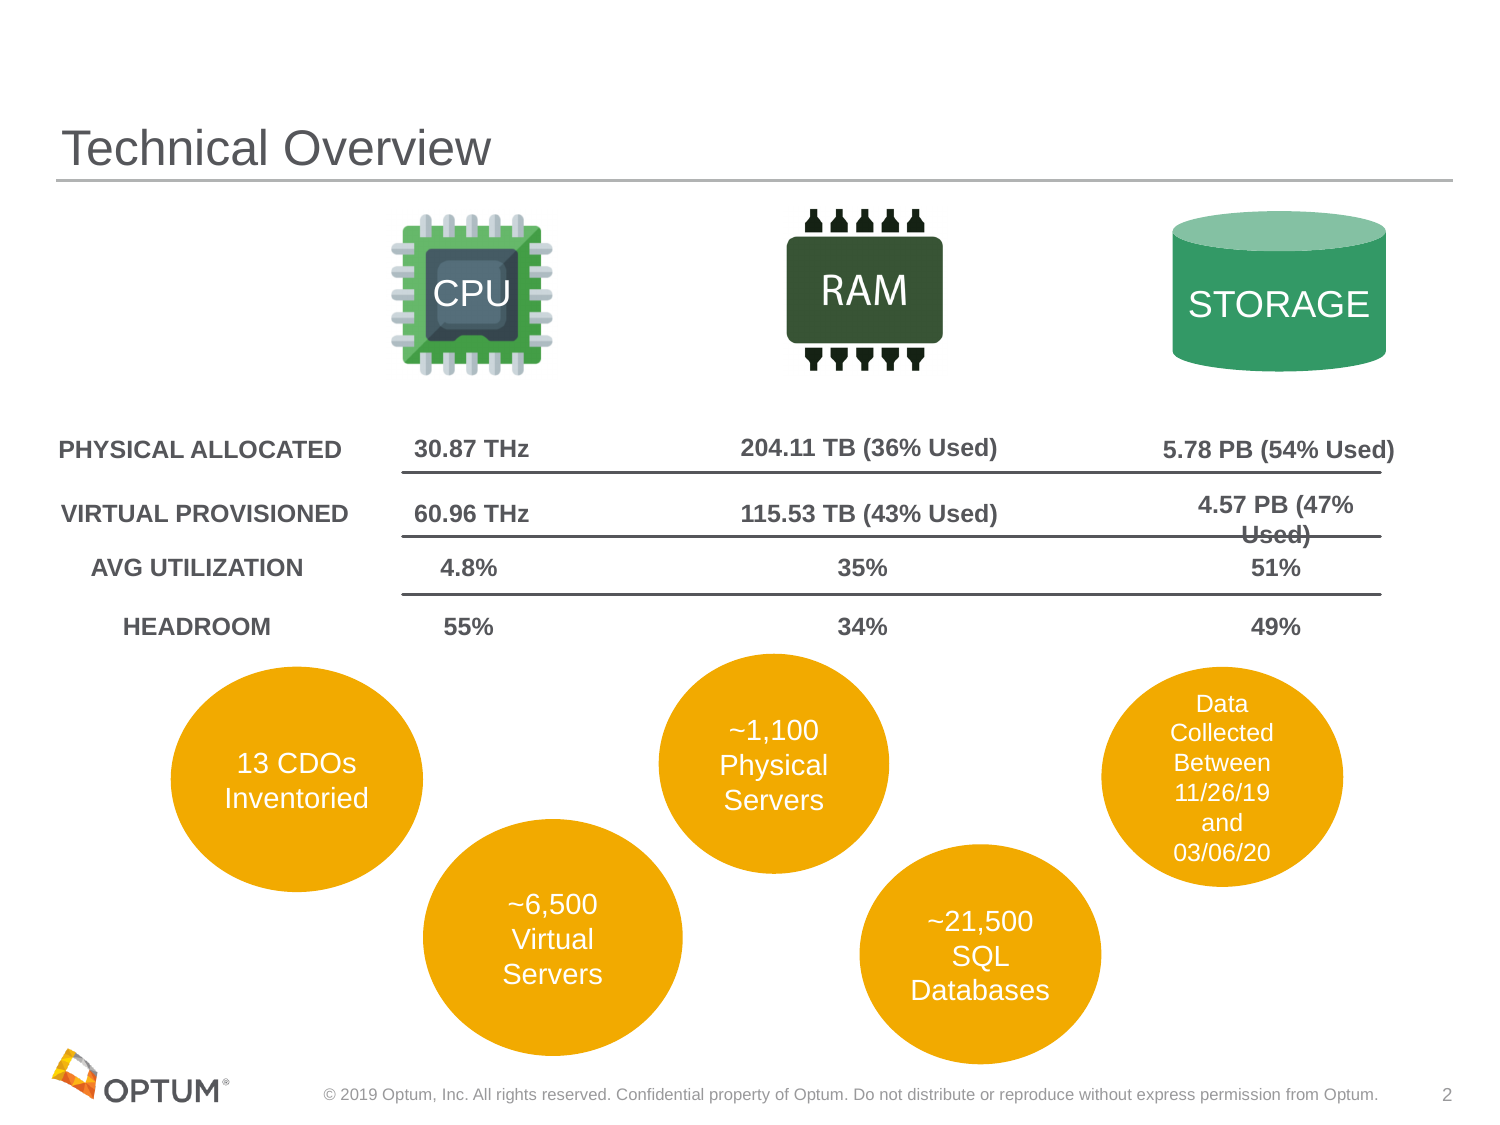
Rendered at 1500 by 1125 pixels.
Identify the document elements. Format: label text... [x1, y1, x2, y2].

text_box HEADROOM [88, 610, 306, 641]
picture [33, 1030, 247, 1120]
text_box 35% [772, 551, 953, 582]
title Technical Overview [60, 0, 1454, 177]
text_box 51% [1186, 551, 1367, 582]
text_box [170, 653, 1344, 1065]
text_box AVG UTILIZATION [88, 551, 306, 582]
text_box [386, 206, 1386, 380]
text_box 4.57 PB (47% Used) [1160, 488, 1393, 549]
footer © 2019 Optum, Inc. All rights reserved. Confidential property of Optum. Do not distribute or reproduce without express permission from Optum. [309, 1064, 1381, 1124]
text_box 34% [772, 610, 953, 641]
text_box 30.87 THz [382, 432, 563, 463]
text_box 60.96 THz [382, 497, 563, 528]
text_box 4.8% [378, 551, 559, 582]
text_box VIRTUAL PROVISIONED [40, 497, 370, 528]
slide_number 2 [1385, 1064, 1453, 1124]
text_box 5.78 PB (54% Used) [1158, 433, 1400, 464]
text_box 49% [1186, 610, 1367, 641]
text_box 204.11 TB (36% Used) [725, 431, 1007, 462]
text_box 55% [378, 610, 559, 641]
text_box PHYSICAL ALLOCATED [53, 433, 348, 464]
text_box 115.53 TB (43% Used) [708, 497, 1024, 528]
